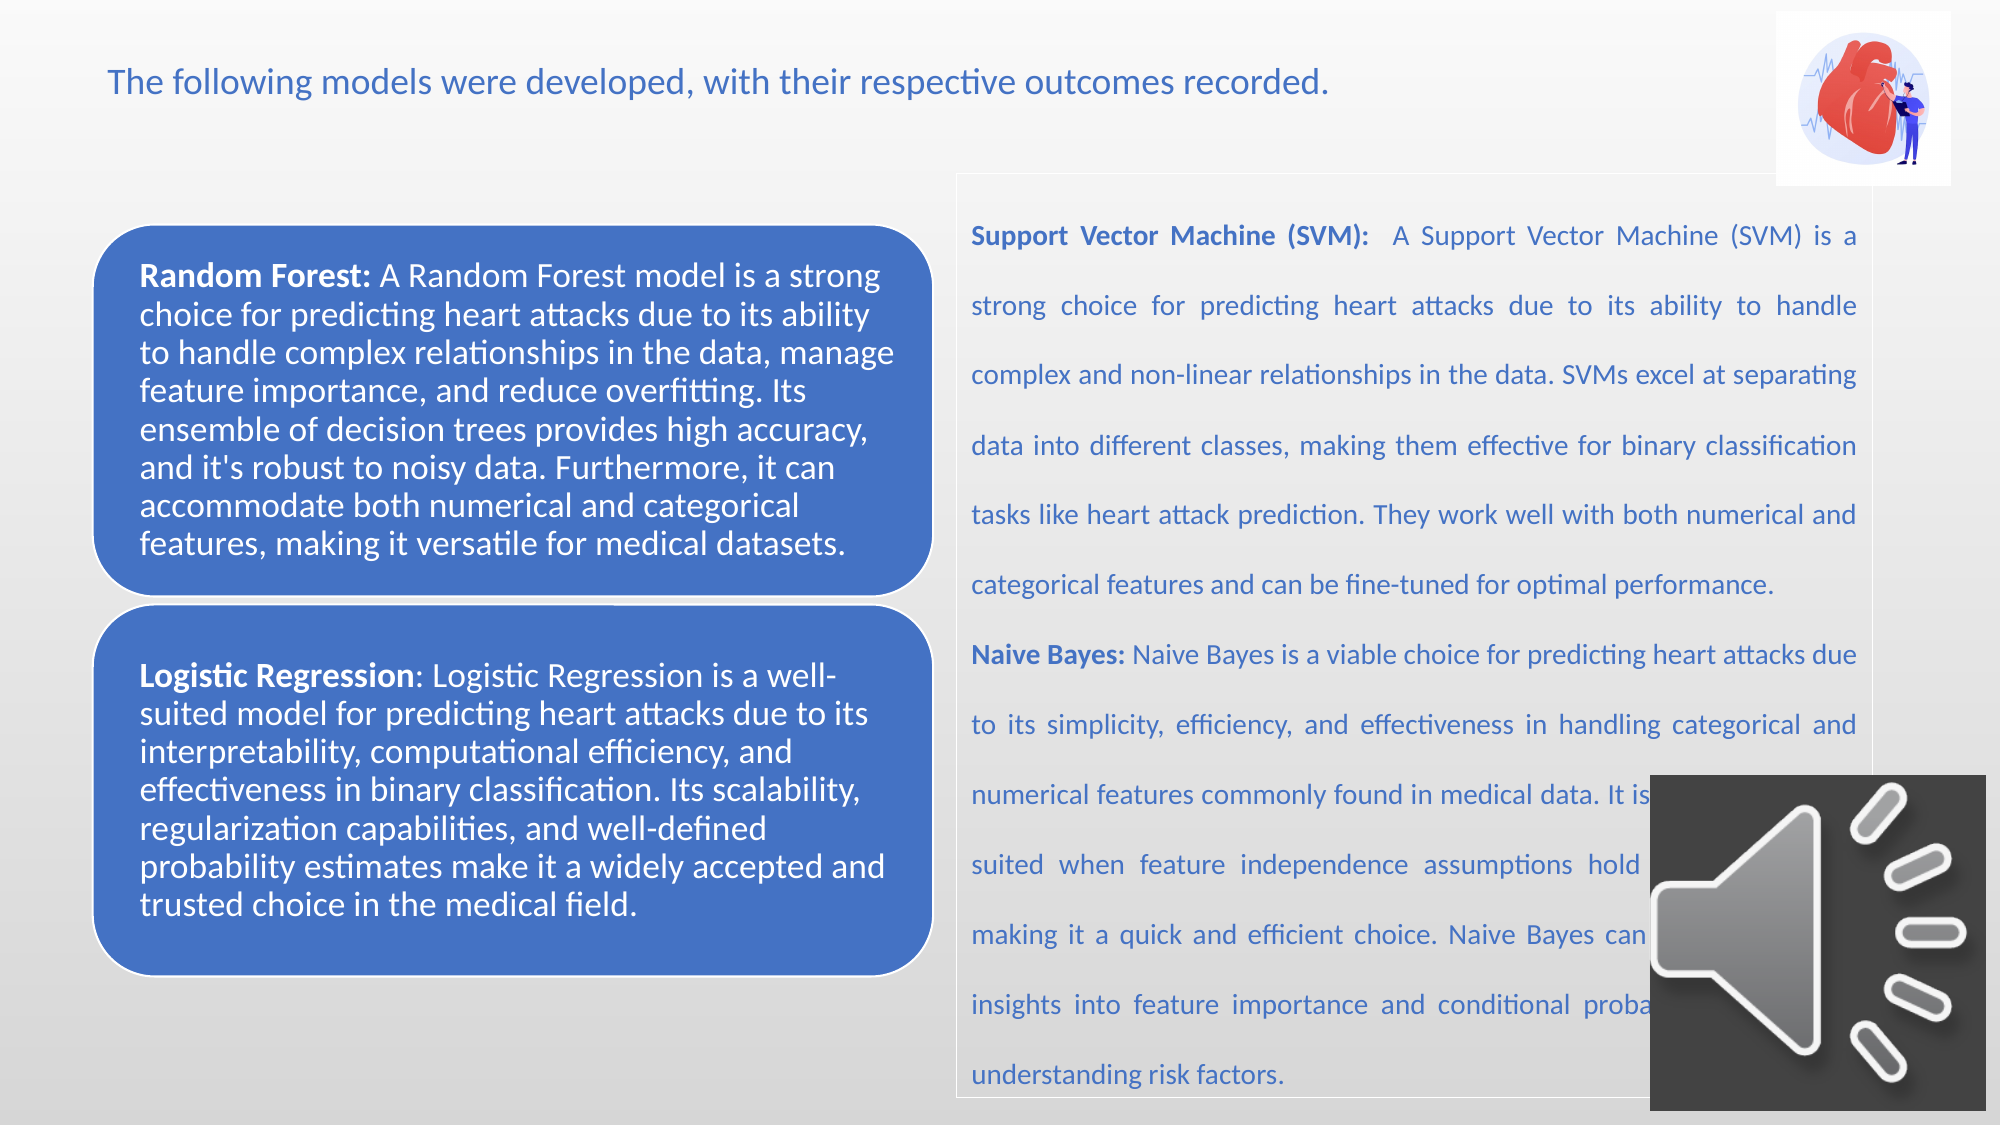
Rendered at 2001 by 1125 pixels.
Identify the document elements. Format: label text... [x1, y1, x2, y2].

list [1776, 12, 1951, 186]
text_box The following models were developed, with their respective outcomes recorded. [92, 49, 1567, 110]
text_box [92, 173, 934, 1028]
picture [1648, 773, 1987, 1112]
text_box Support Vector Machine (SVM): A Support Vector Machine (SVM) is a strong choice for predicting heart attacks due to its ability to handle complex and non-linear relationships in the data. SVMs excel at separating data into different classes, making them effective for binary classification tasks like heart attack prediction. They work well with both numerical and categorical features and can be fine-tuned for optimal performance. Naive Bayes: Naive Bayes is a viable choice for predicting heart attacks due to its simplicity, efficiency, and effectiveness in handling categorical and numerical features commonly found in medical data. It is particularly well-suited when feature independence assumptions hold reasonably true, making it a quick and efficient choice. Naive Bayes can provide valuable insights into feature importance and conditional probabilities, aiding in understanding risk factors. [956, 173, 1873, 1098]
